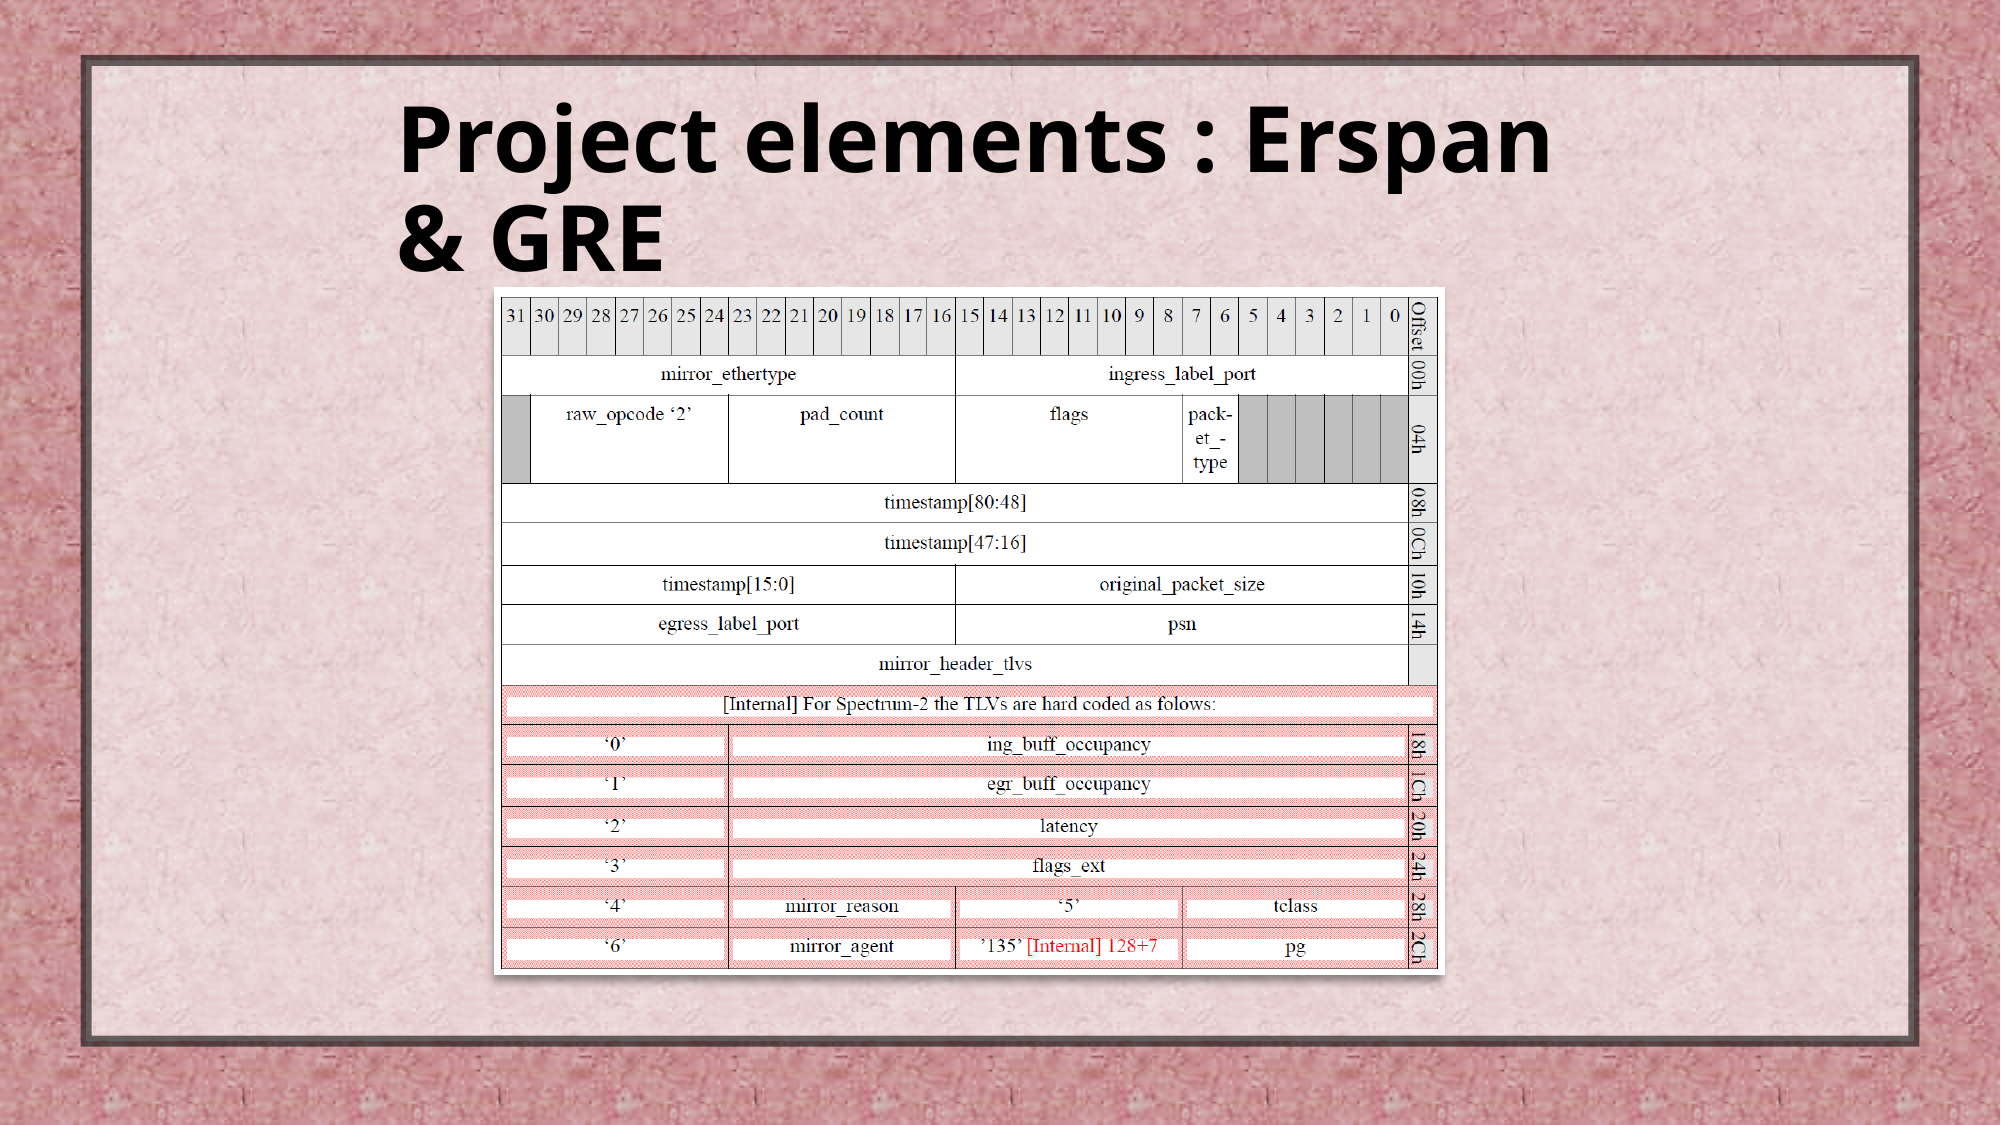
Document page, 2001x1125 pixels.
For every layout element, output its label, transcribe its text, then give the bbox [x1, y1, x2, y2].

text_box Project elements : Erspan & GRE [381, 83, 1582, 302]
text_box [85, 59, 1915, 1042]
picture [494, 287, 1445, 975]
text_box [0, 0, 2000, 1125]
